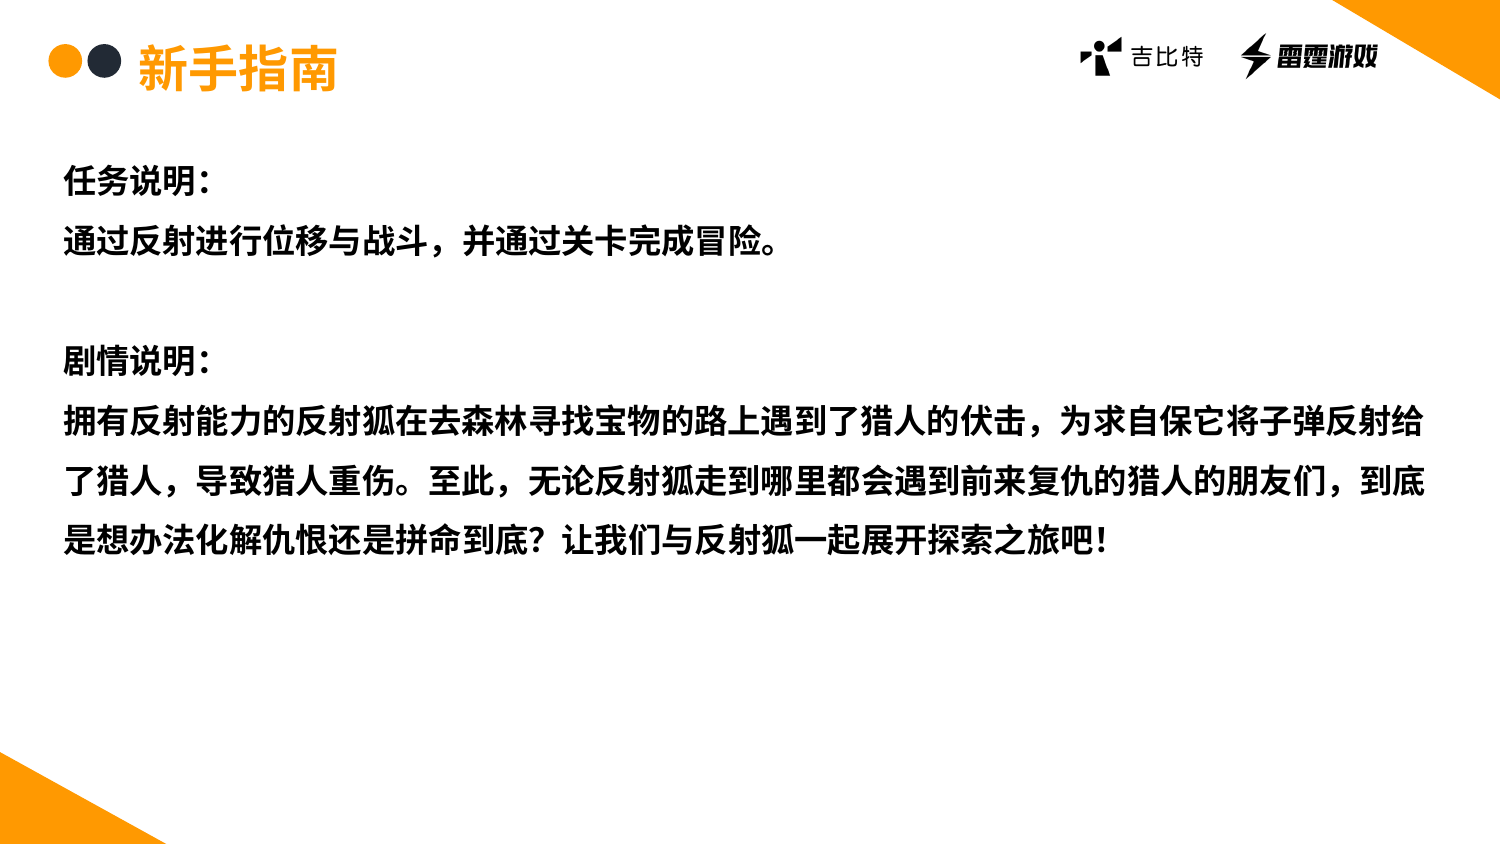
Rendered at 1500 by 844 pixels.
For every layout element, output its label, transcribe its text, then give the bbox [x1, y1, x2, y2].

text_box 任务说明： 通过反射进行位移与战斗，并通过关卡完成冒险。 剧情说明： 拥有反射能力的反射狐在去森林寻找宝物的路上遇到了猎人的伏击，为求自保它将子弹反射给了猎人，导致猎人重伤。至此，无论反射狐走到哪里都会遇到前来复仇的猎人的朋友们，到底是想办法化解仇恨还是拼命到底？让我们与反射狐一起展开探索之旅吧！ [48, 133, 1461, 627]
picture [1065, 28, 1393, 84]
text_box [39, 7, 439, 97]
